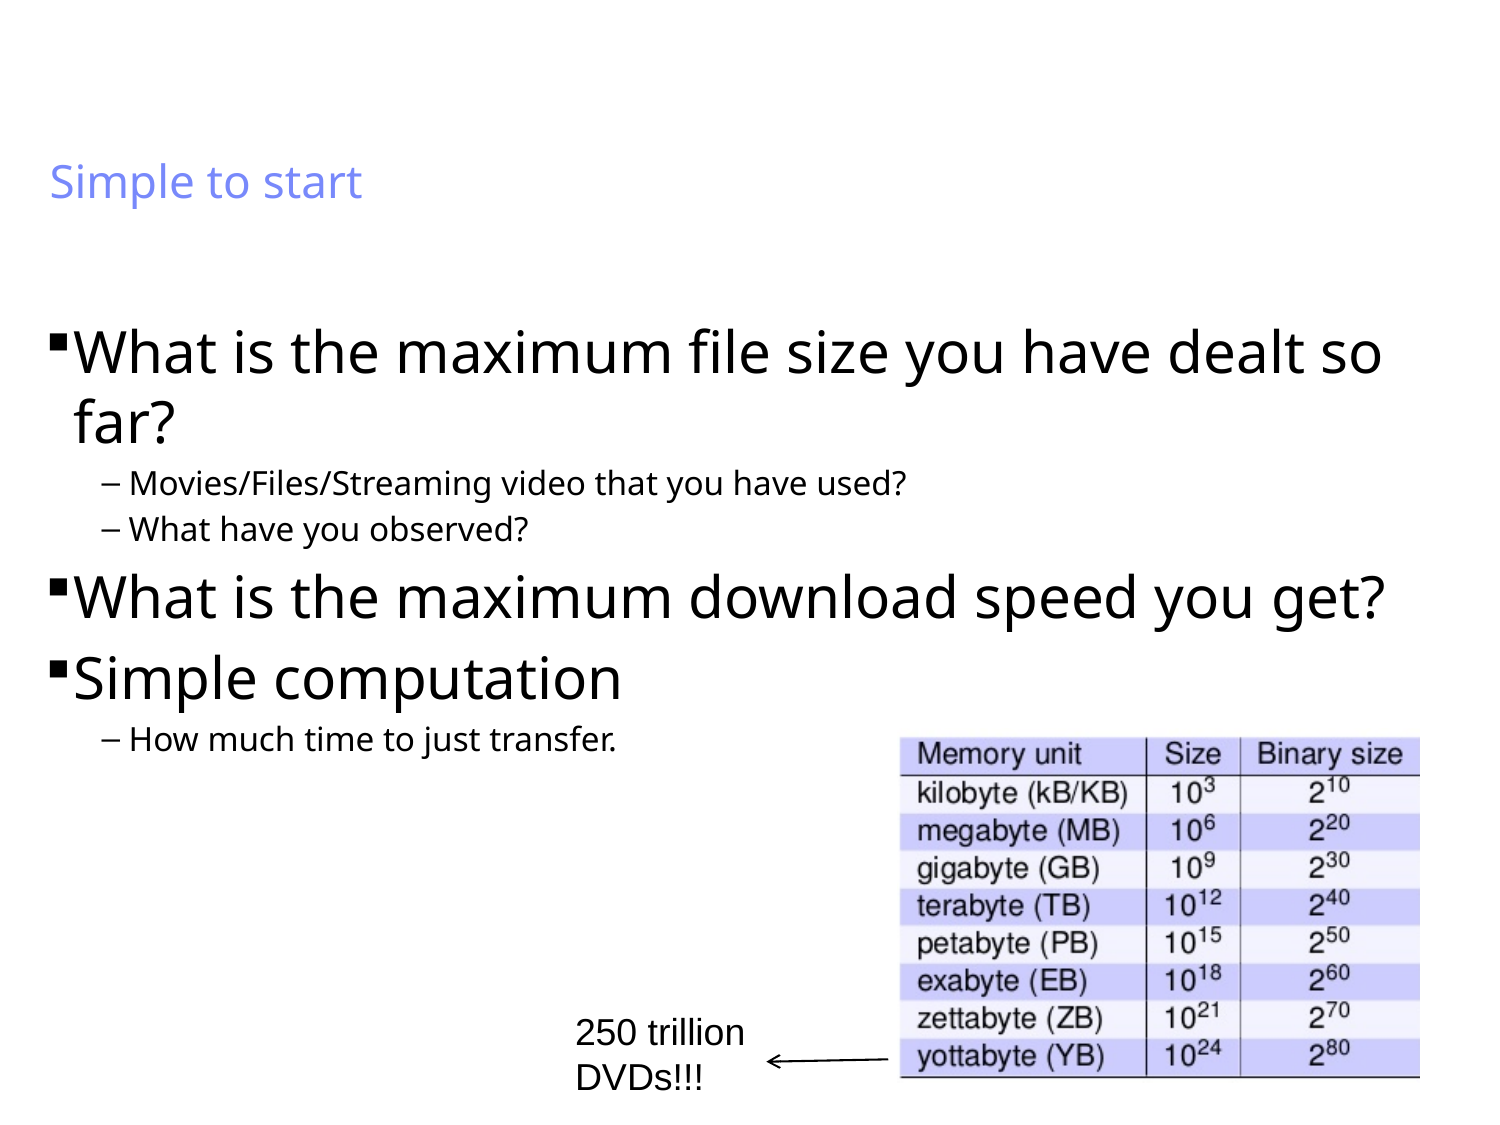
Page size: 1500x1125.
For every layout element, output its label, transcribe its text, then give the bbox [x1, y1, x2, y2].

text_box 250 trillion DVDs!!! [560, 1000, 767, 1106]
title Simple to start [34, 151, 1460, 217]
list What is the maximum file size you have dealt so far? Movies/Files/Streaming video that you have used? What have you observed? What is the maximum download speed you get? Simple computation How much time to just transfer. [29, 307, 1455, 1043]
picture [897, 727, 1421, 1083]
